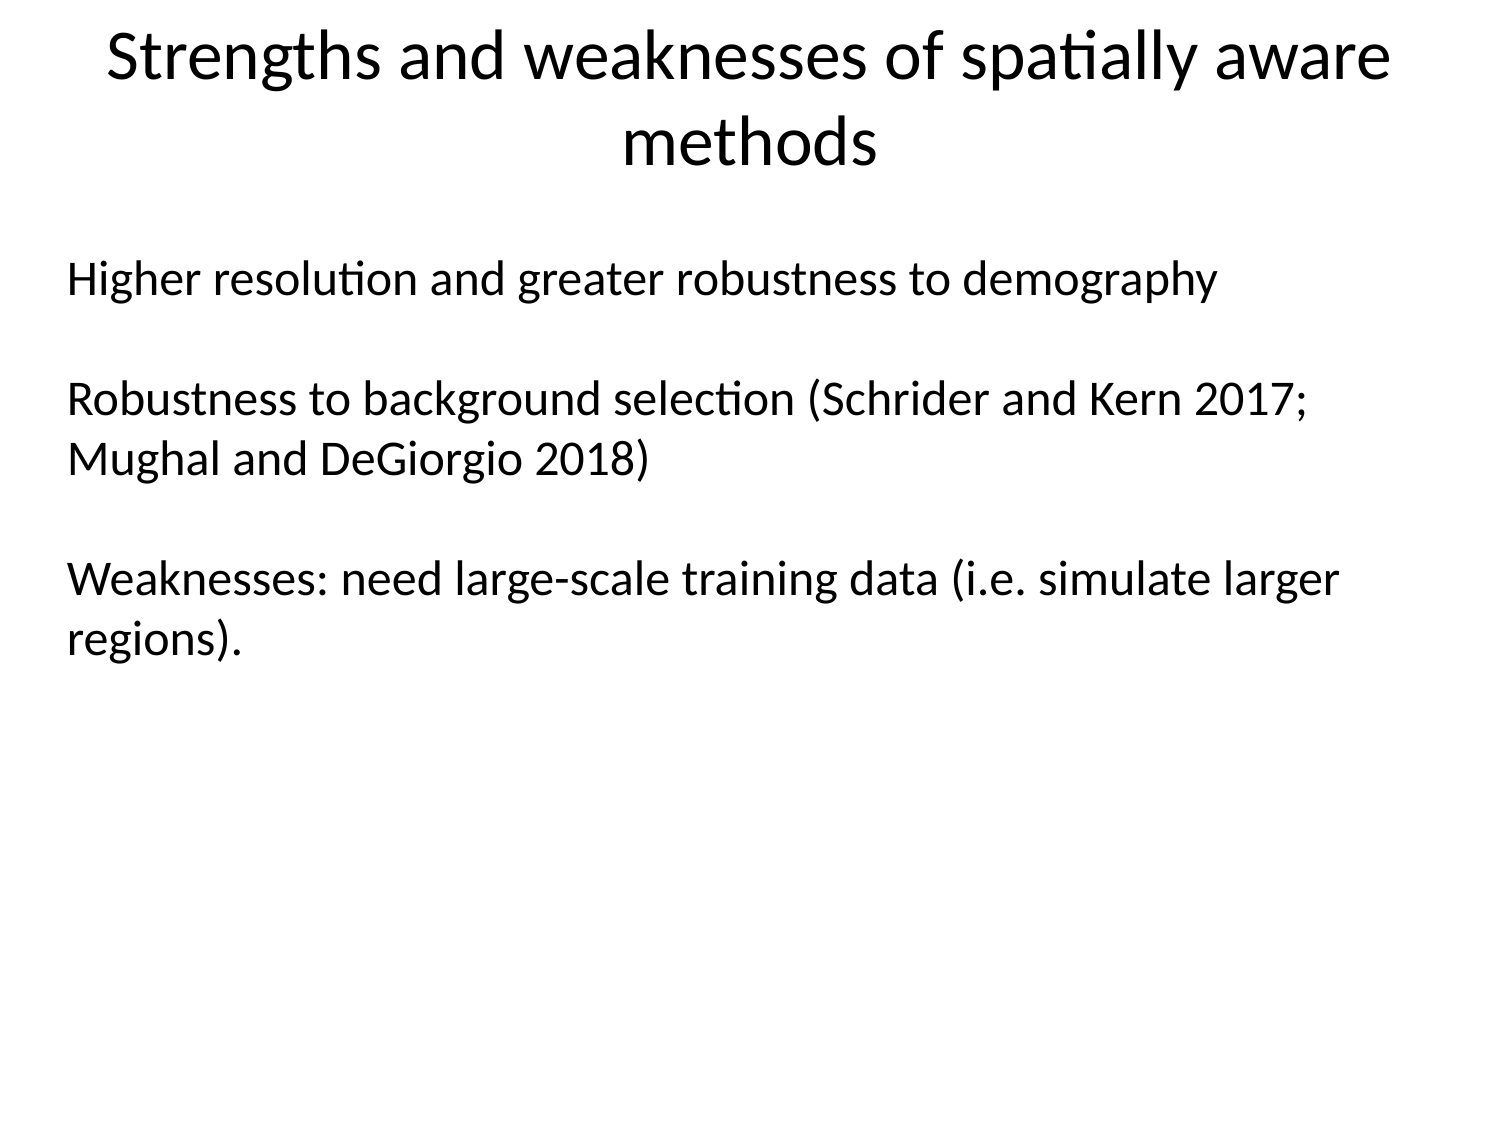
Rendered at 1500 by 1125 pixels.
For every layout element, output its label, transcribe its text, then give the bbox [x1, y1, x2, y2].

text_box Strengths and weaknesses of spatially aware methods [0, 0, 1500, 188]
text_box Higher resolution and greater robustness to demography Robustness to background selection (Schrider and Kern 2017; Mughal and DeGiorgio 2018) Weaknesses: need large-scale training data (i.e. simulate larger regions). [52, 238, 1456, 674]
